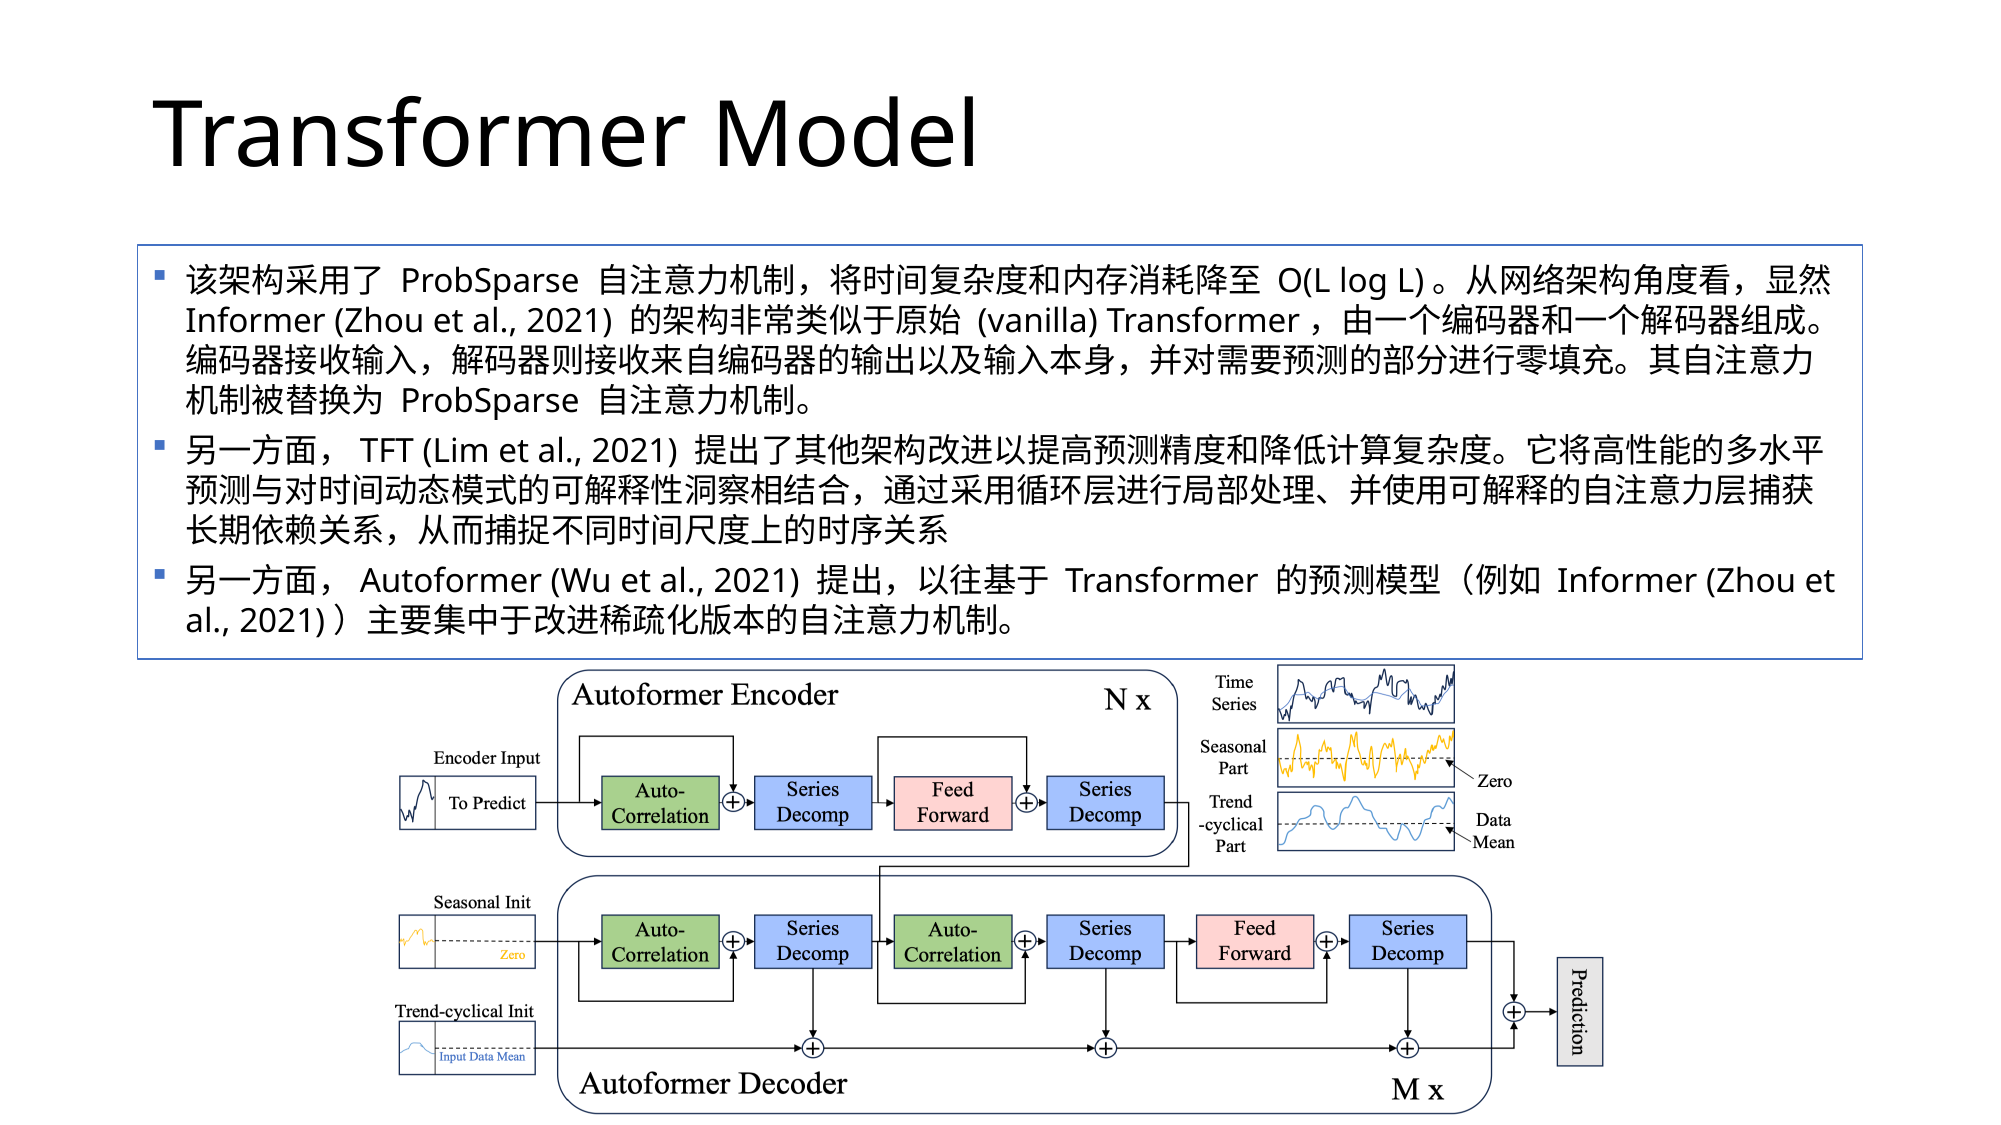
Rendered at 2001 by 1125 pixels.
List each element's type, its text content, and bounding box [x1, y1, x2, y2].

title Transformer Model [137, 28, 1863, 244]
picture [395, 663, 1605, 1117]
text_box 该架构采用了 ProbSparse 自注意力机制，将时间复杂度和内存消耗降至 O(L log L)。从网络架构角度看，显然 Informer (Zhou et al., 2021) 的架构非常类似于原始 (vanilla) Transformer，由一个编码器和一个解码器组成。编码器接收输入，解码器则接收来自编码器的输出以及输入本身，并对需要预测的部分进行零填充。其自注意力机制被替换为 ProbSparse 自注意力机制。 另一方面，TFT (Lim et al., 2021) 提出了其他架构改进以提高预测精度和降低计算复杂度。它将高性能的多水平预测与对时间动态模式的可解释性洞察相结合，通过采用循环层进行局部处理、并使用可解释的自注意力层捕获长期依赖关系，从而捕捉不同时间尺度上的时序关系 另一方面，Autoformer (Wu et al., 2021) 提出，以往基于 Transformer 的预测模型（例如 Informer (Zhou et al., 2021)）主要集中于改进稀疏化版本的自注意力机制。 [137, 244, 1863, 659]
